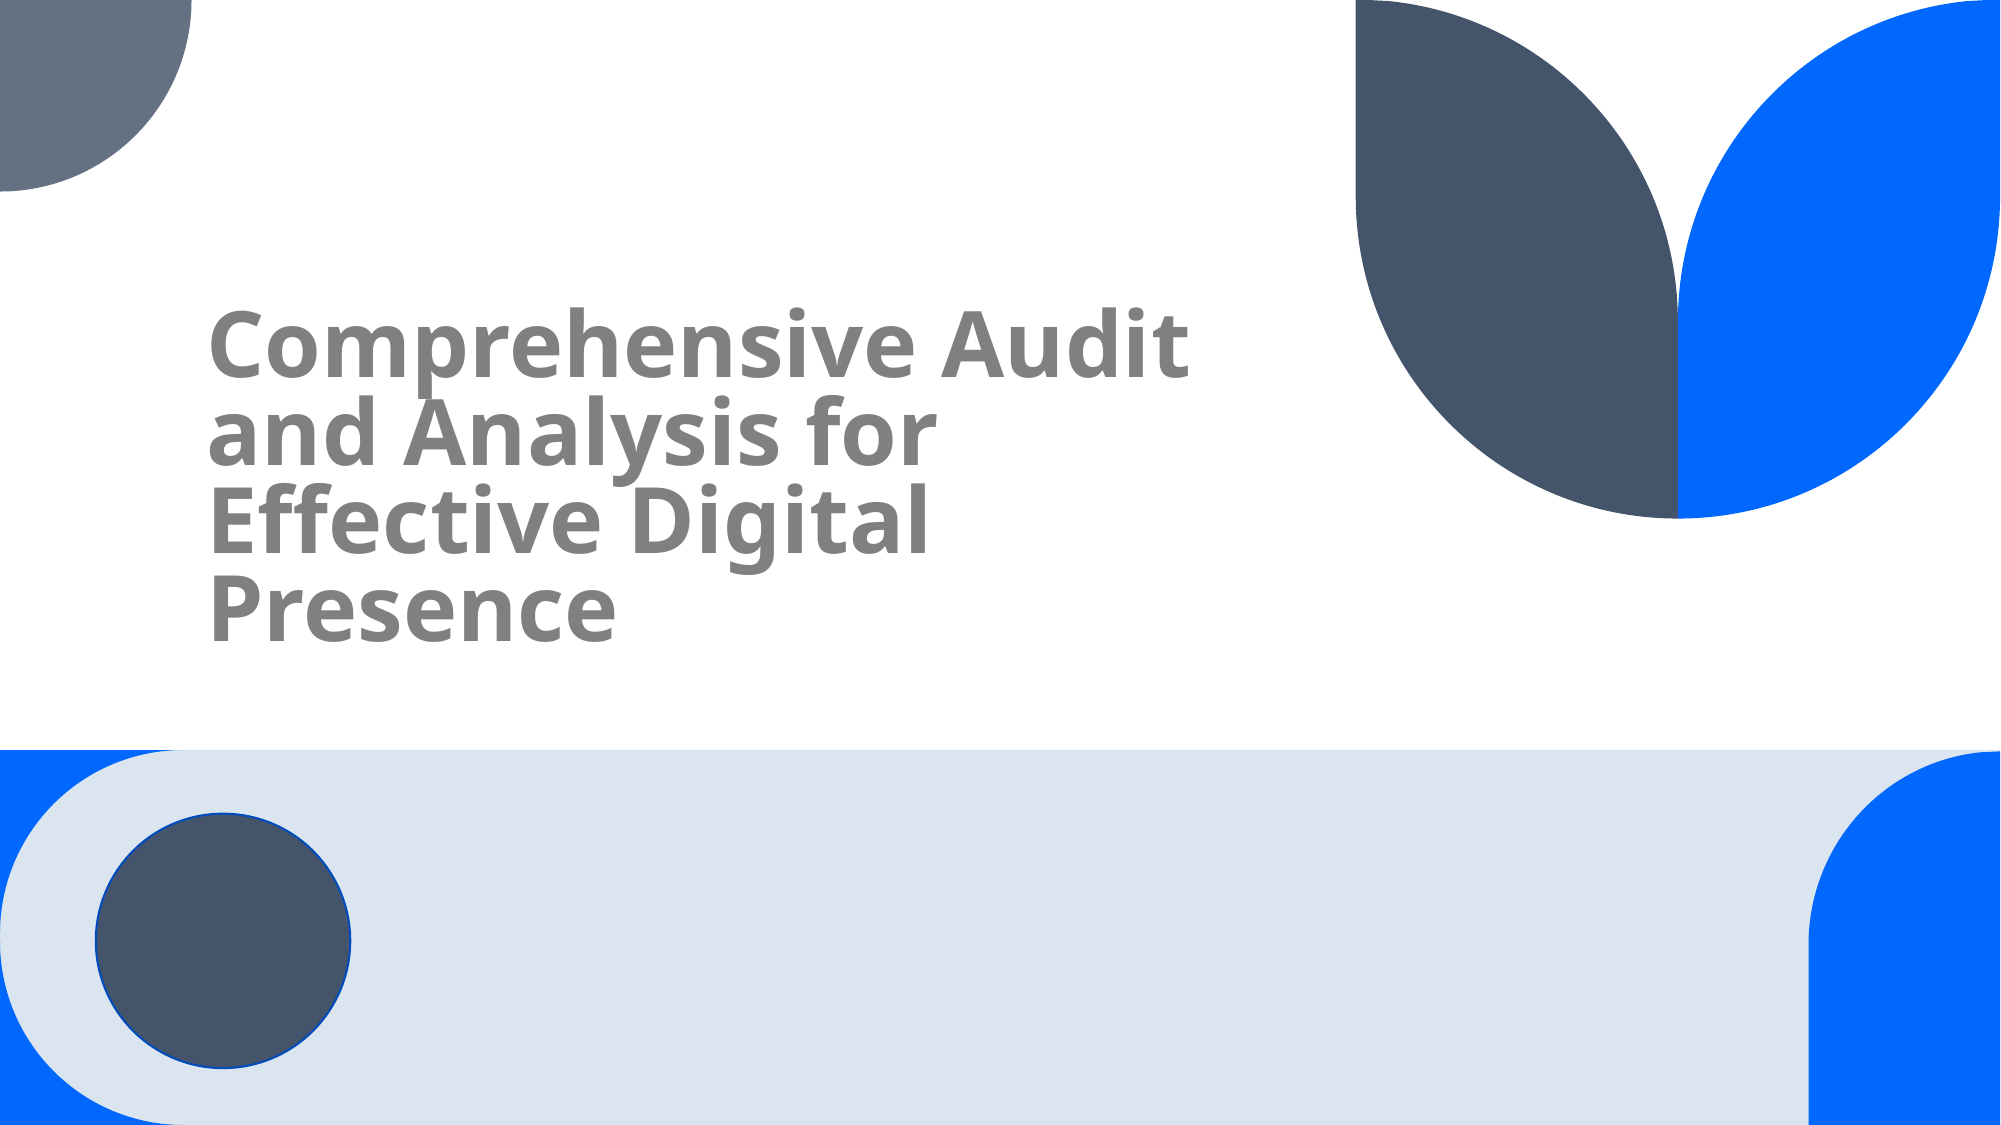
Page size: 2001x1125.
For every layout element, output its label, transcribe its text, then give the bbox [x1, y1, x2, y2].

title Comprehensive Audit and Analysis for Effective Digital Presence [191, 38, 1356, 667]
